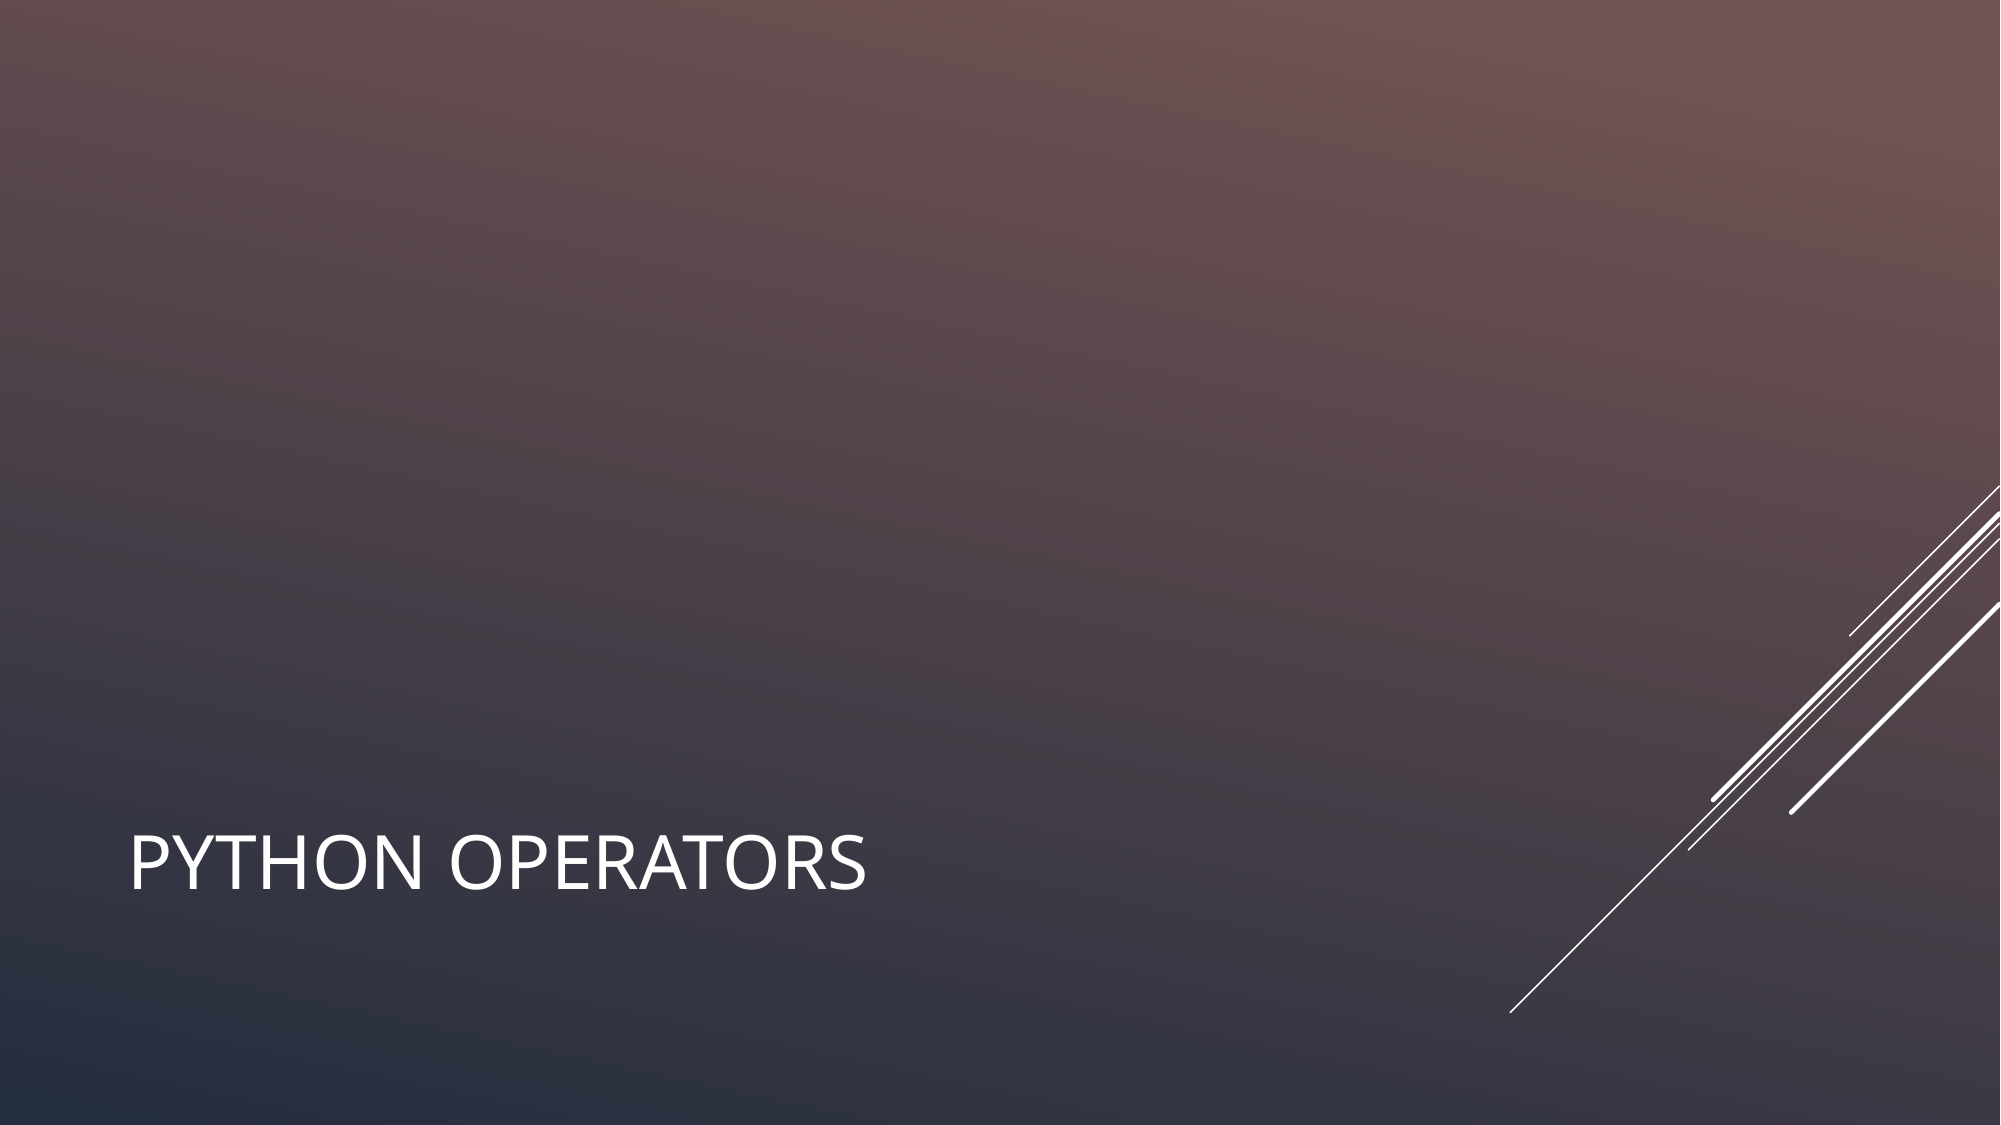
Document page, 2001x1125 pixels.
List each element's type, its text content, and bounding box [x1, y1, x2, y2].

title Python operators [112, 736, 1513, 984]
